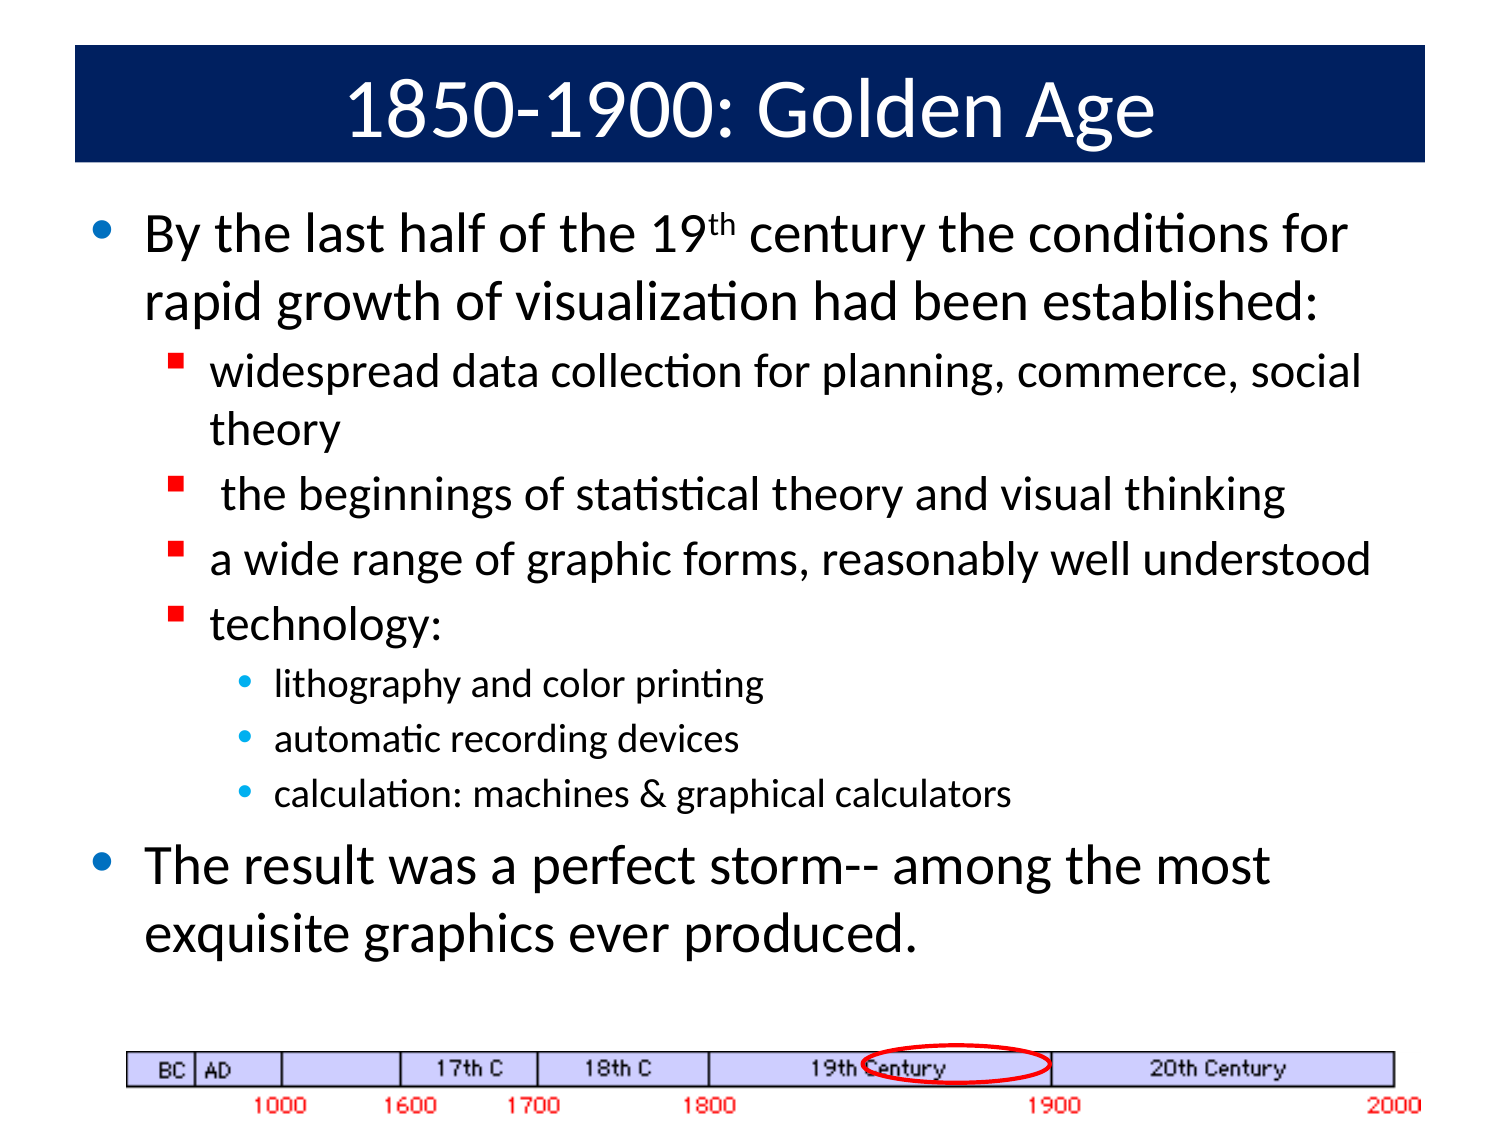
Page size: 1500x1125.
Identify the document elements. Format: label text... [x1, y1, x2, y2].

title 1850-1900: Golden Age [75, 45, 1425, 163]
list By the last half of the 19th century the conditions for rapid growth of visualization had been established: widespread data collection for planning, commerce, social theory the beginnings of statistical theory and visual thinking a wide range of graphic forms, reasonably well understood technology: lithography and color printing automatic recording devices calculation: machines & graphical calculators The result was a perfect storm-- among the most exquisite graphics ever produced. [75, 187, 1425, 975]
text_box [126, 1045, 1422, 1121]
slide_number 35 [1074, 1042, 1425, 1048]
